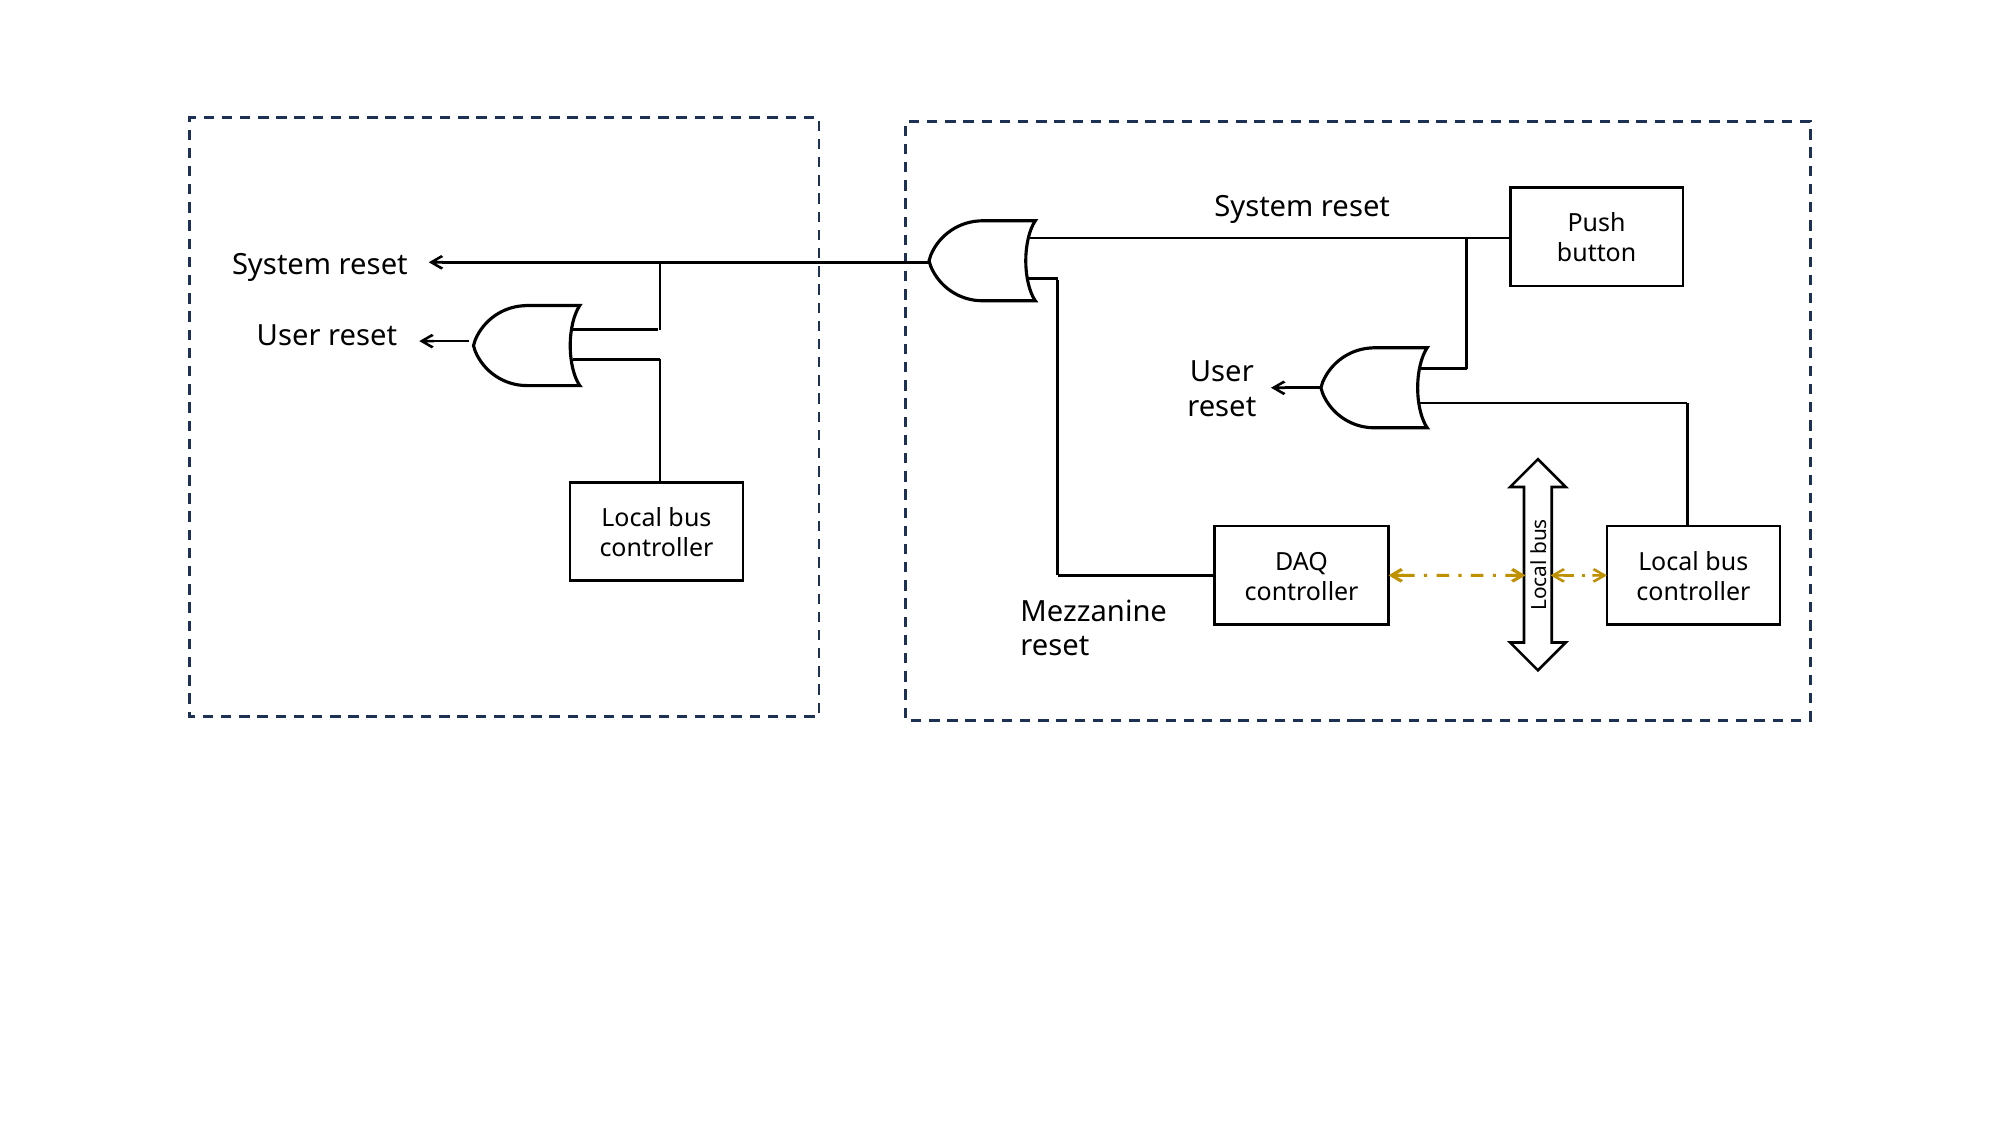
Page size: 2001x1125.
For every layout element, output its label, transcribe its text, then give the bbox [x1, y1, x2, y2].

text_box Mezzanine reset [1005, 584, 1267, 670]
text_box [904, 120, 1811, 721]
text_box [189, 116, 820, 718]
text_box [927, 219, 1038, 302]
